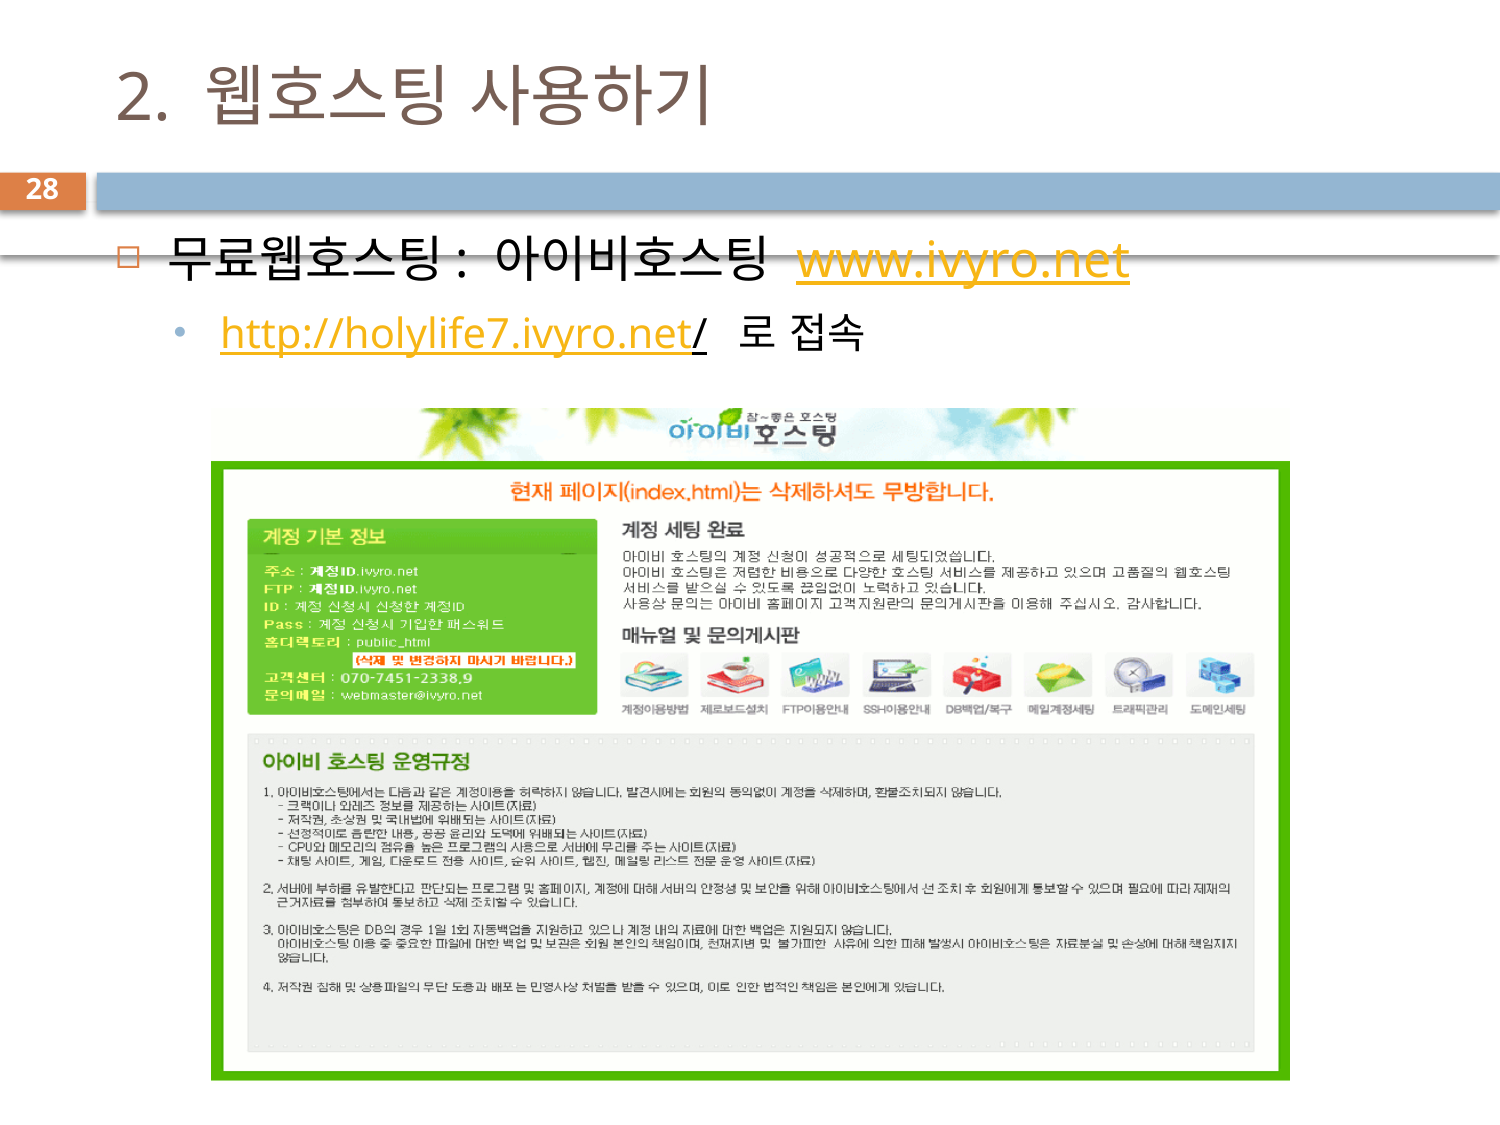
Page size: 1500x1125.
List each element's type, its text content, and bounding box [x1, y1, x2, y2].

title 2. 웹호스팅 사용하기 [100, 37, 1438, 149]
slide_number 28 [0, 170, 87, 211]
list 무료웹호스팅: 아이비호스팅 www.ivyro.net http://holylife7.ivyro.net/ 로 접속 [100, 219, 1438, 1047]
picture [196, 408, 1298, 1084]
